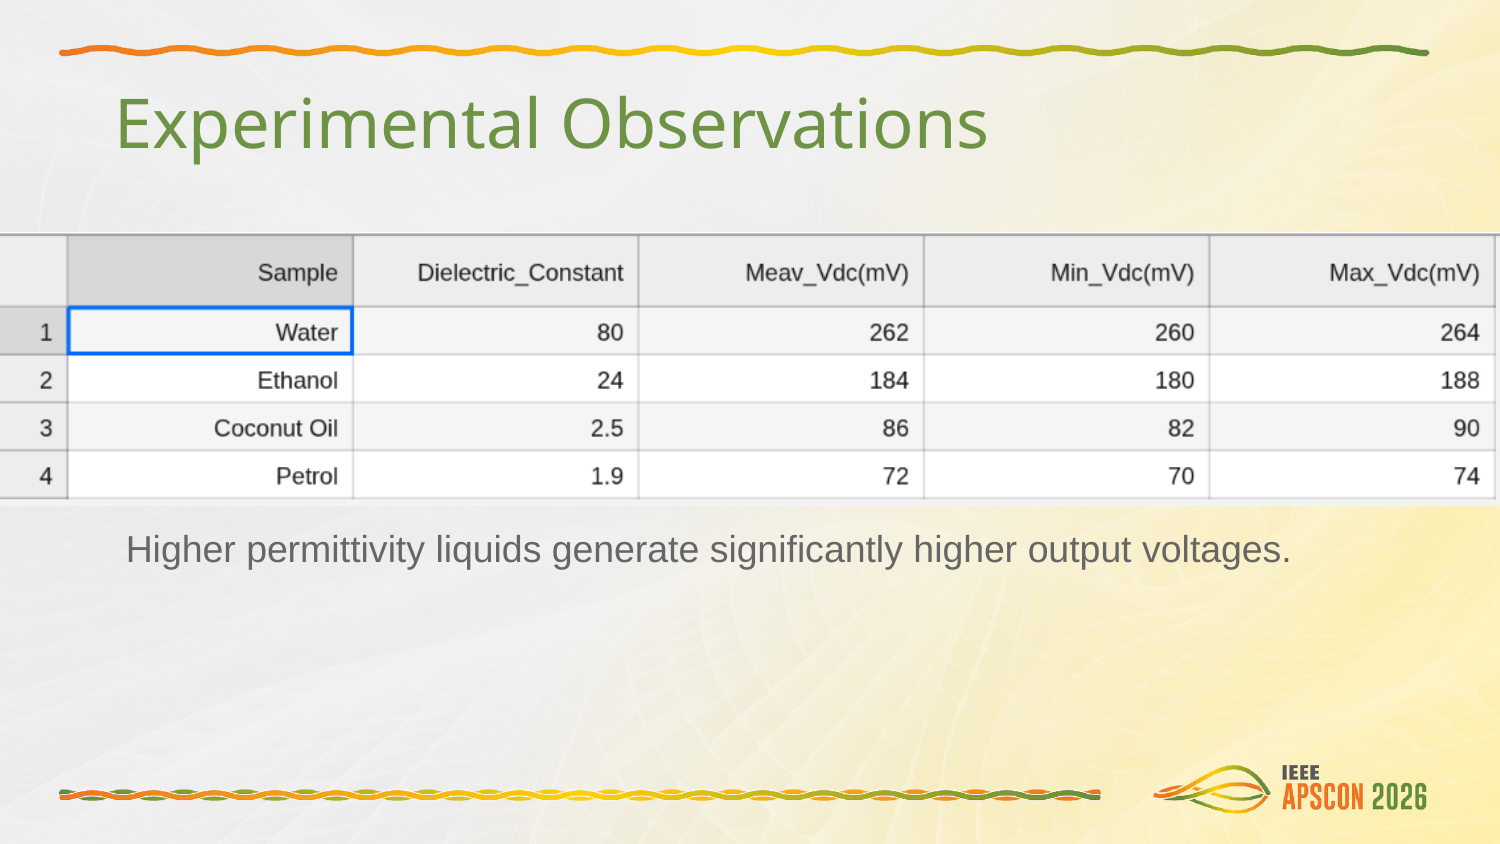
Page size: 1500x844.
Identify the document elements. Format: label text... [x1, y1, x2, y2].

title Experimental Observations [103, 44, 1397, 208]
picture [0, 0, 1500, 844]
list Higher permittivity liquids generate significantly higher output voltages. [114, 524, 1376, 608]
